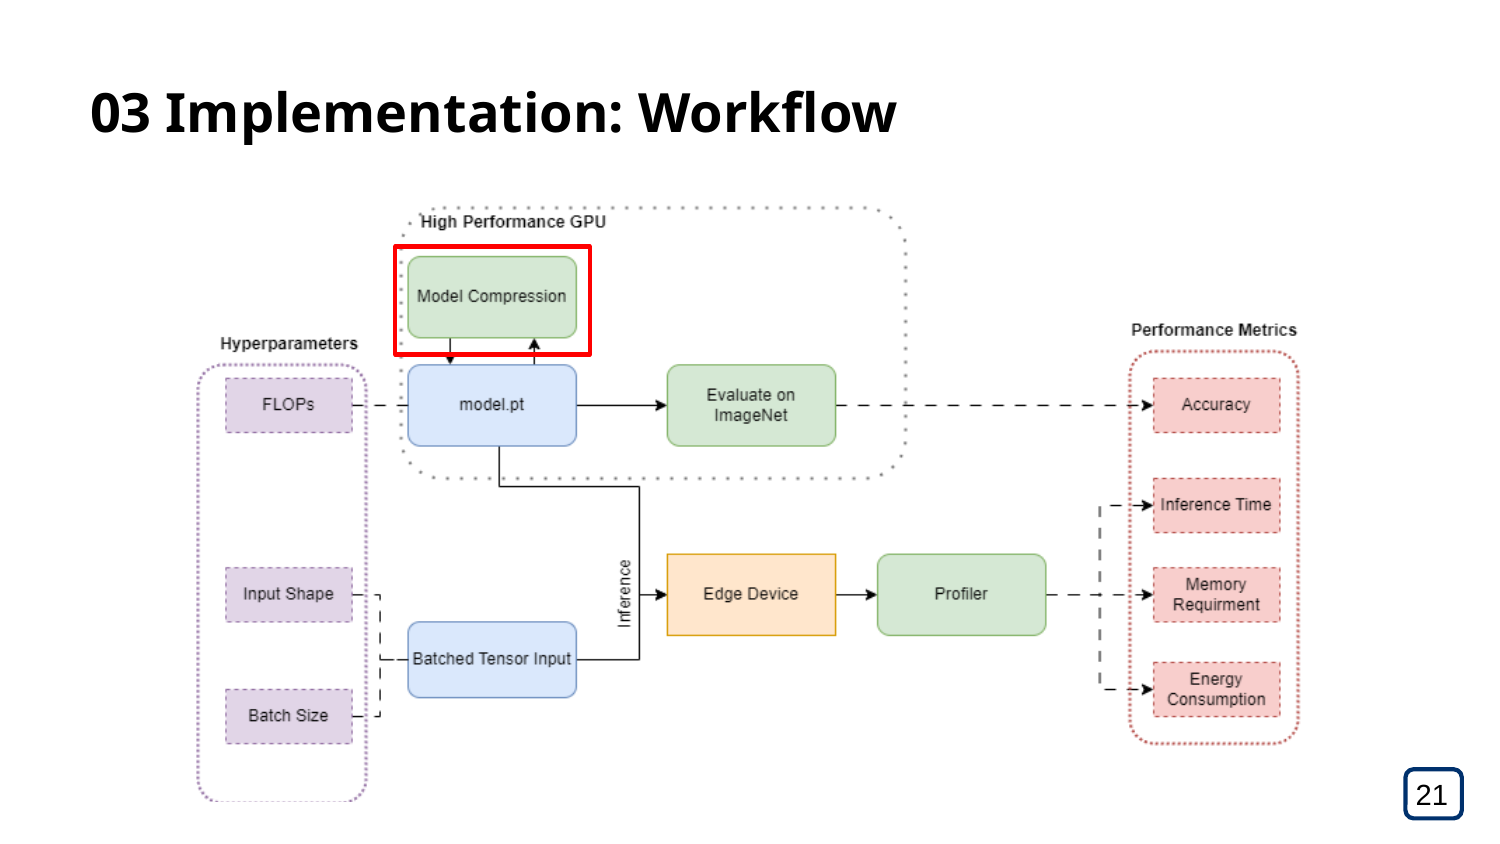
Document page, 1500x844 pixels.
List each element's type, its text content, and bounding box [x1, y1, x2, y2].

title 03 Implementation: Workflow [75, 67, 1427, 162]
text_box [195, 202, 1305, 802]
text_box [1400, 768, 1476, 820]
